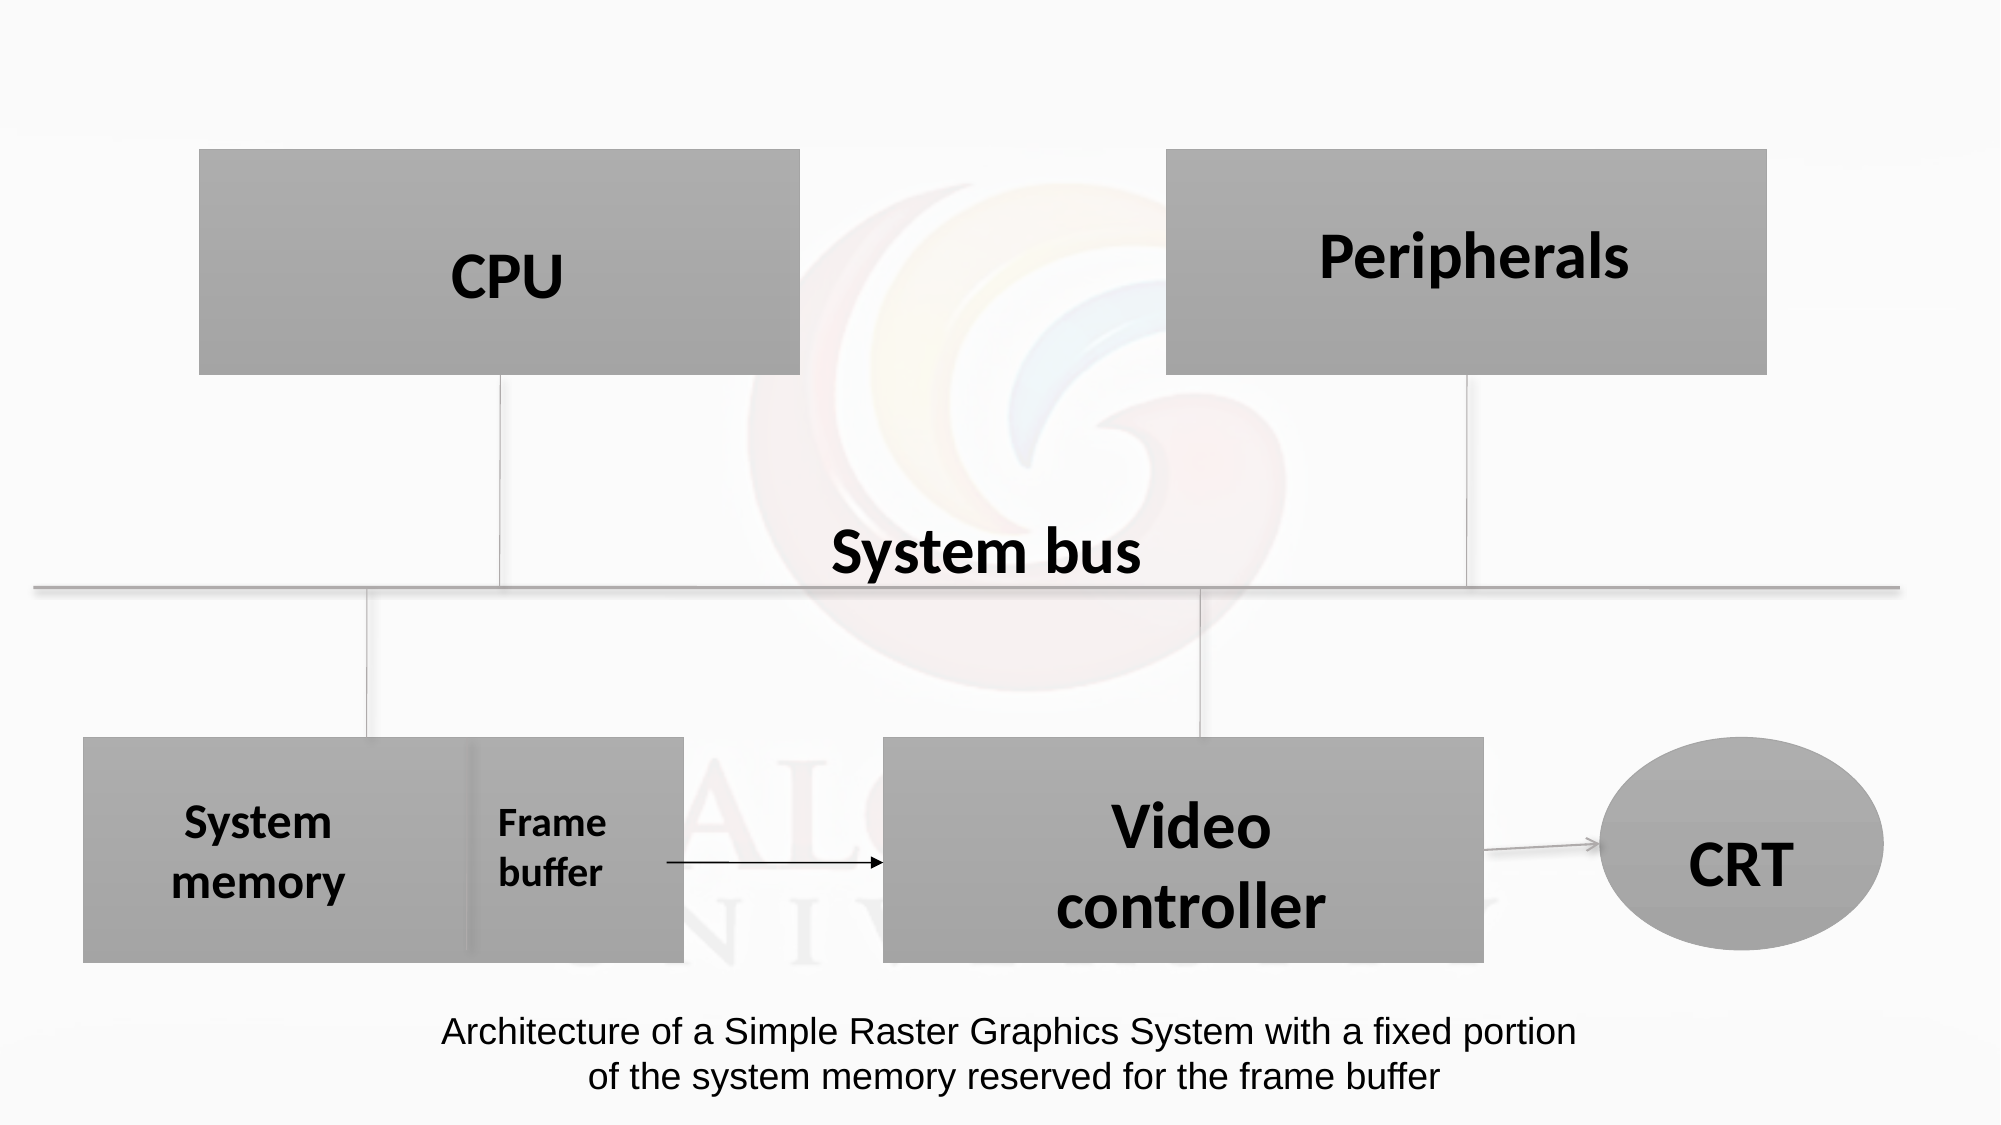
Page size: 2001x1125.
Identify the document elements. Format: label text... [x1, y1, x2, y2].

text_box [33, 149, 1900, 963]
text_box Architecture of a Simple Raster Graphics System with a fixed portion of the system memory reserved for the frame buffer [426, 999, 1603, 1105]
